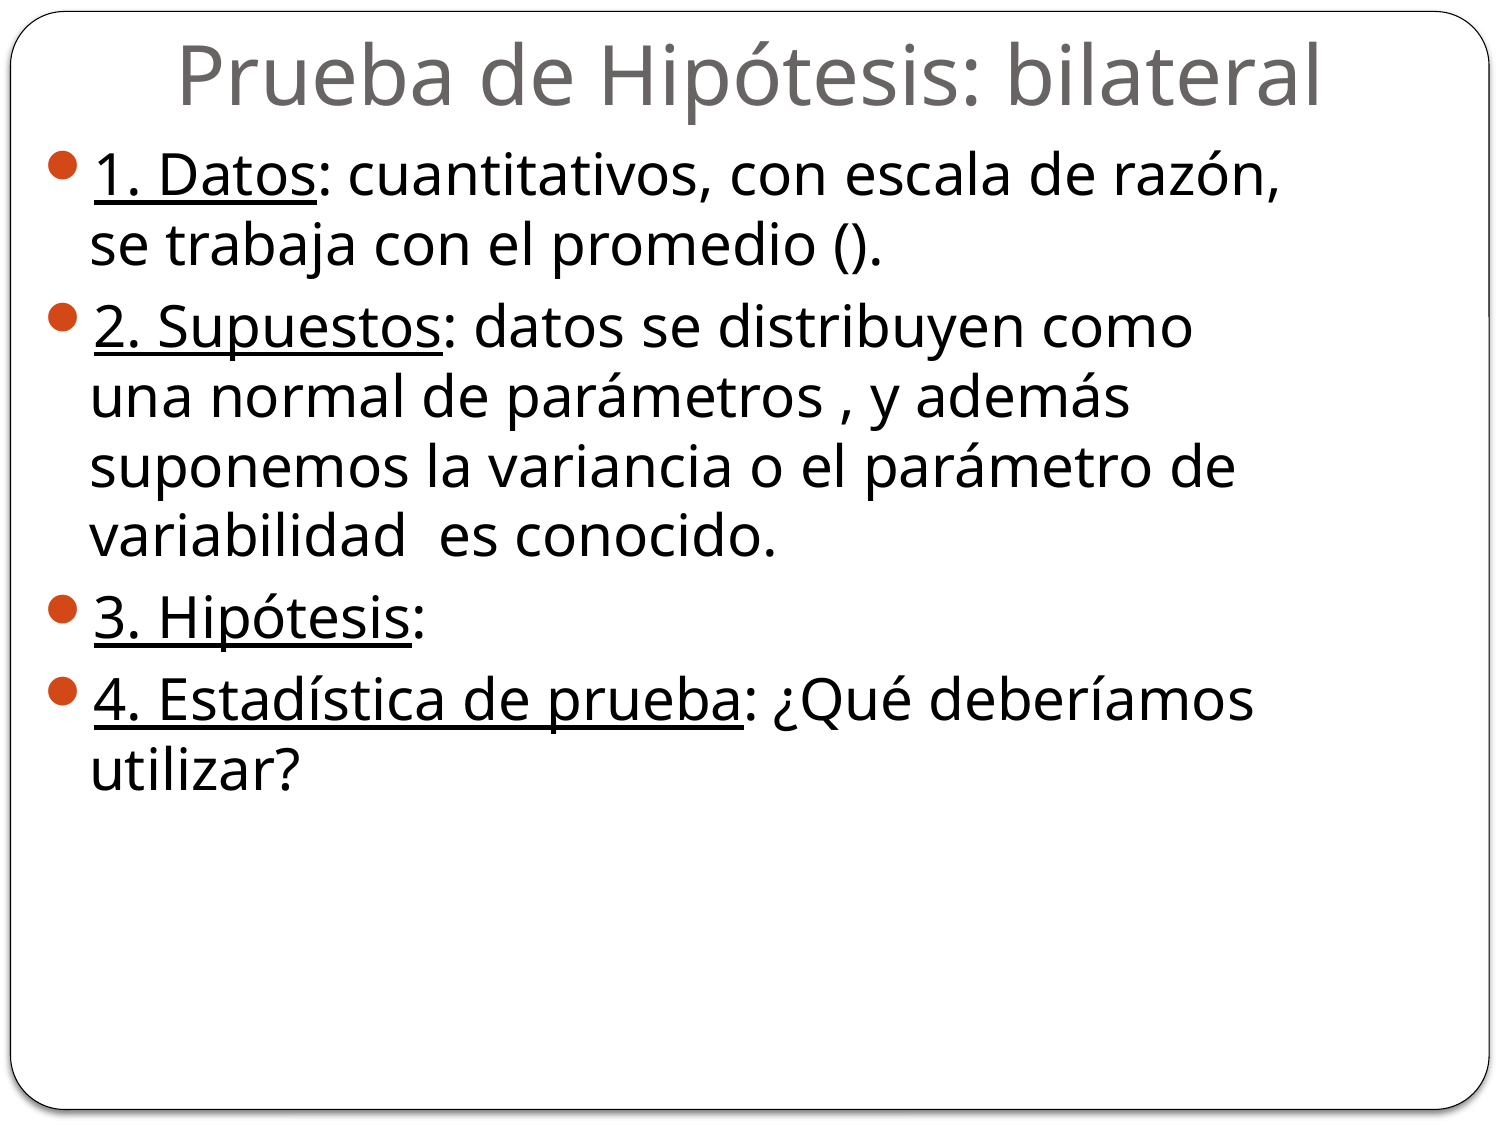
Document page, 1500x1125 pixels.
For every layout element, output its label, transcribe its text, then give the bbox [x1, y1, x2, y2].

text_box Prueba de Hipótesis: bilateral [0, 7, 1500, 138]
